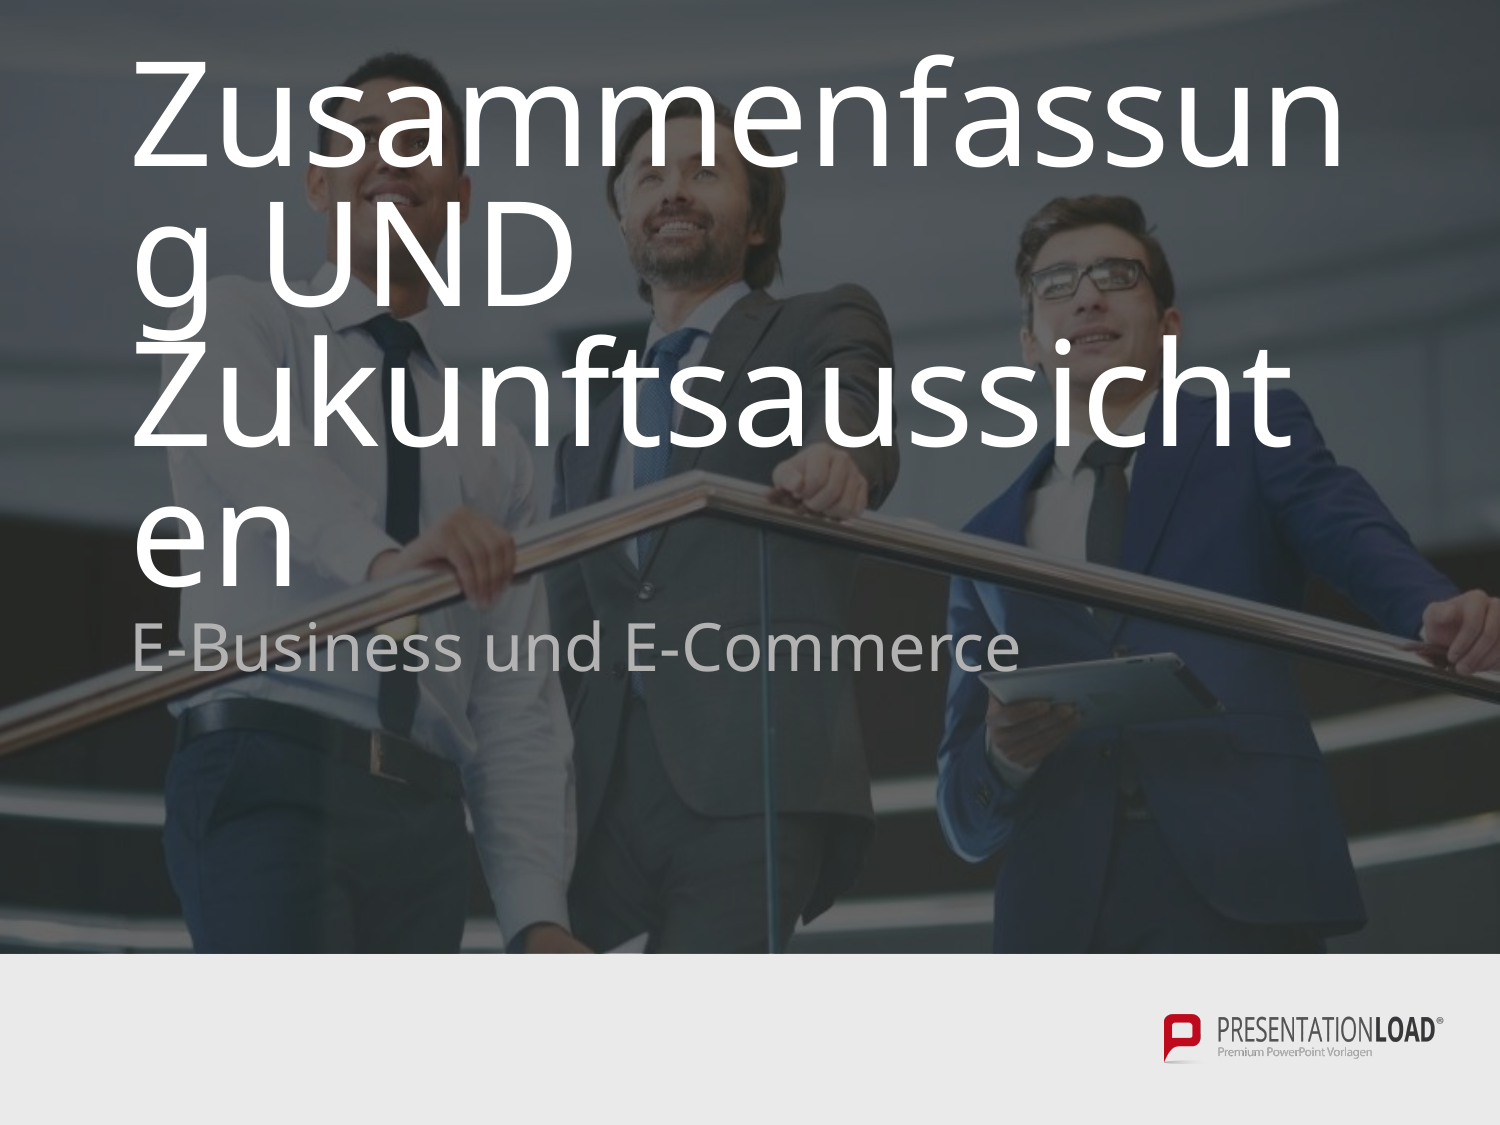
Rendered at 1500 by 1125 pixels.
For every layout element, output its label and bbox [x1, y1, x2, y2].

picture [1164, 1012, 1445, 1064]
picture [0, 0, 1500, 954]
